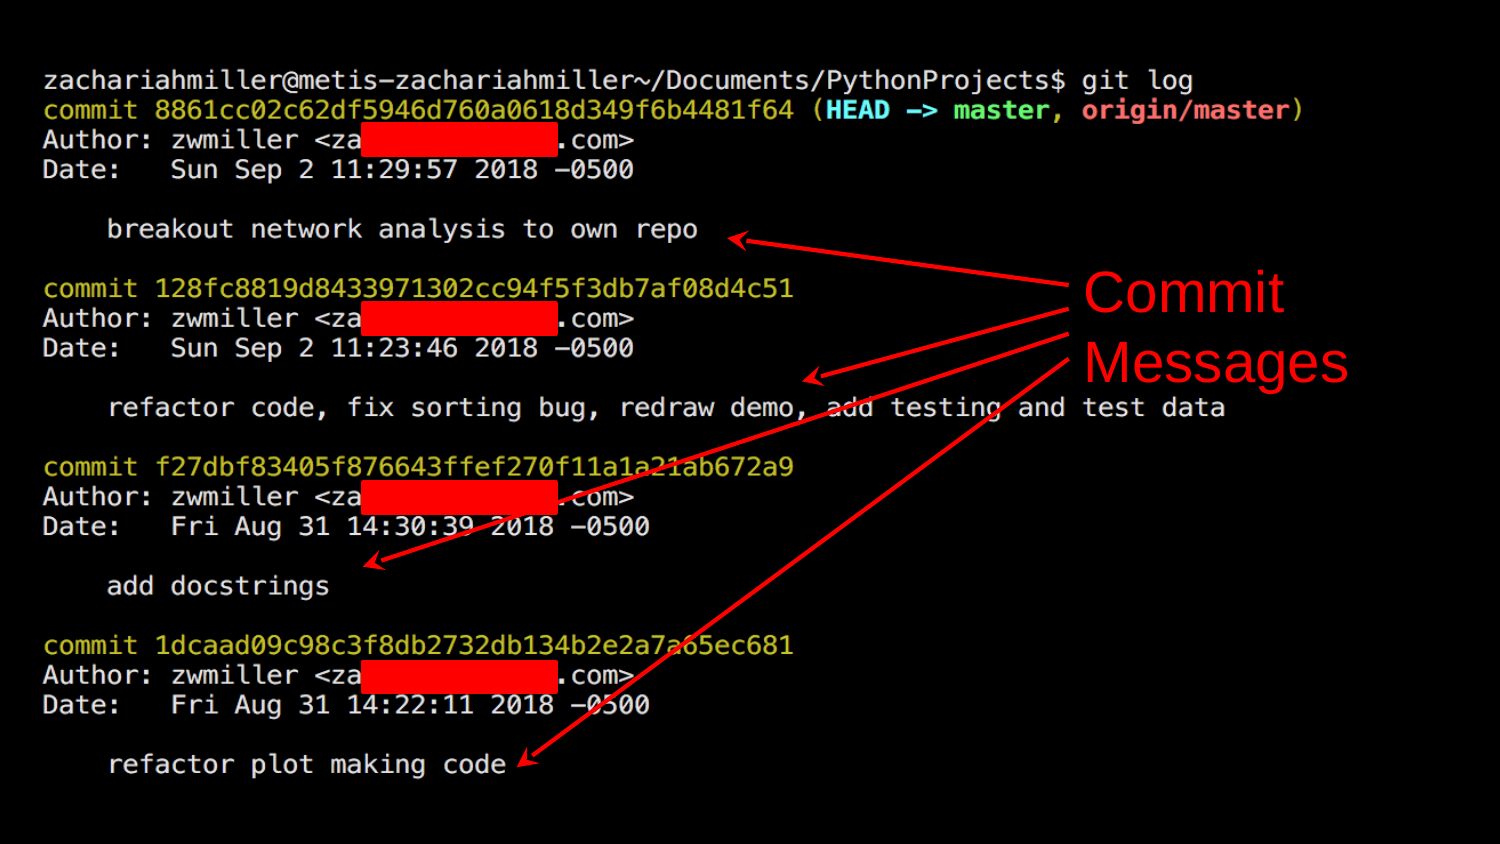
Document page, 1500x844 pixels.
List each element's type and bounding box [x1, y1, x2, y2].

text_box [801, 308, 1069, 333]
text_box [362, 333, 1069, 567]
text_box [31, 65, 1478, 810]
text_box [726, 237, 1069, 286]
text_box [516, 358, 1069, 768]
